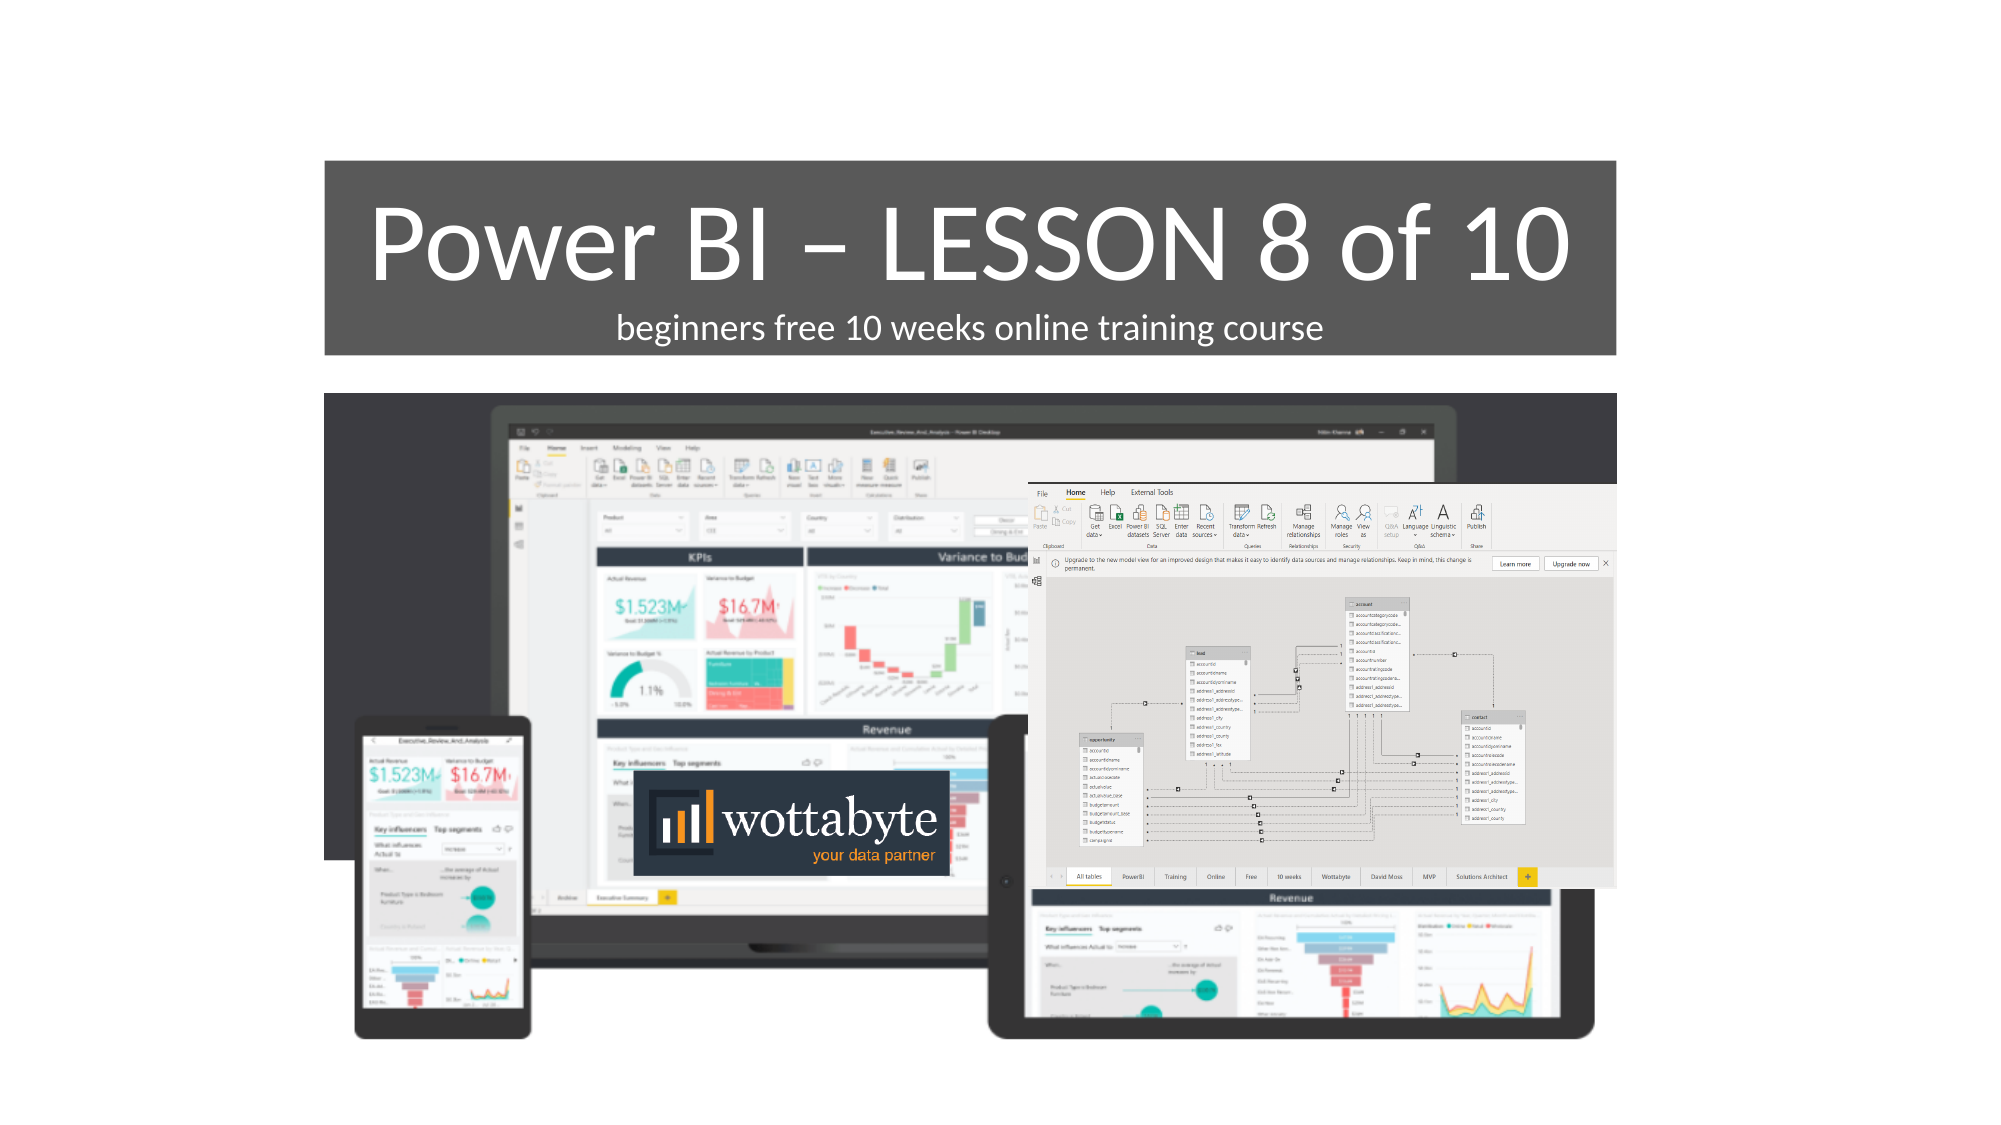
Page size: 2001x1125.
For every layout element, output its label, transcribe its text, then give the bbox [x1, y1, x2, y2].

text_box Power BI – LESSON 8 of 10 beginners free 10 weeks online training course [324, 160, 1617, 356]
picture [324, 393, 1617, 1049]
